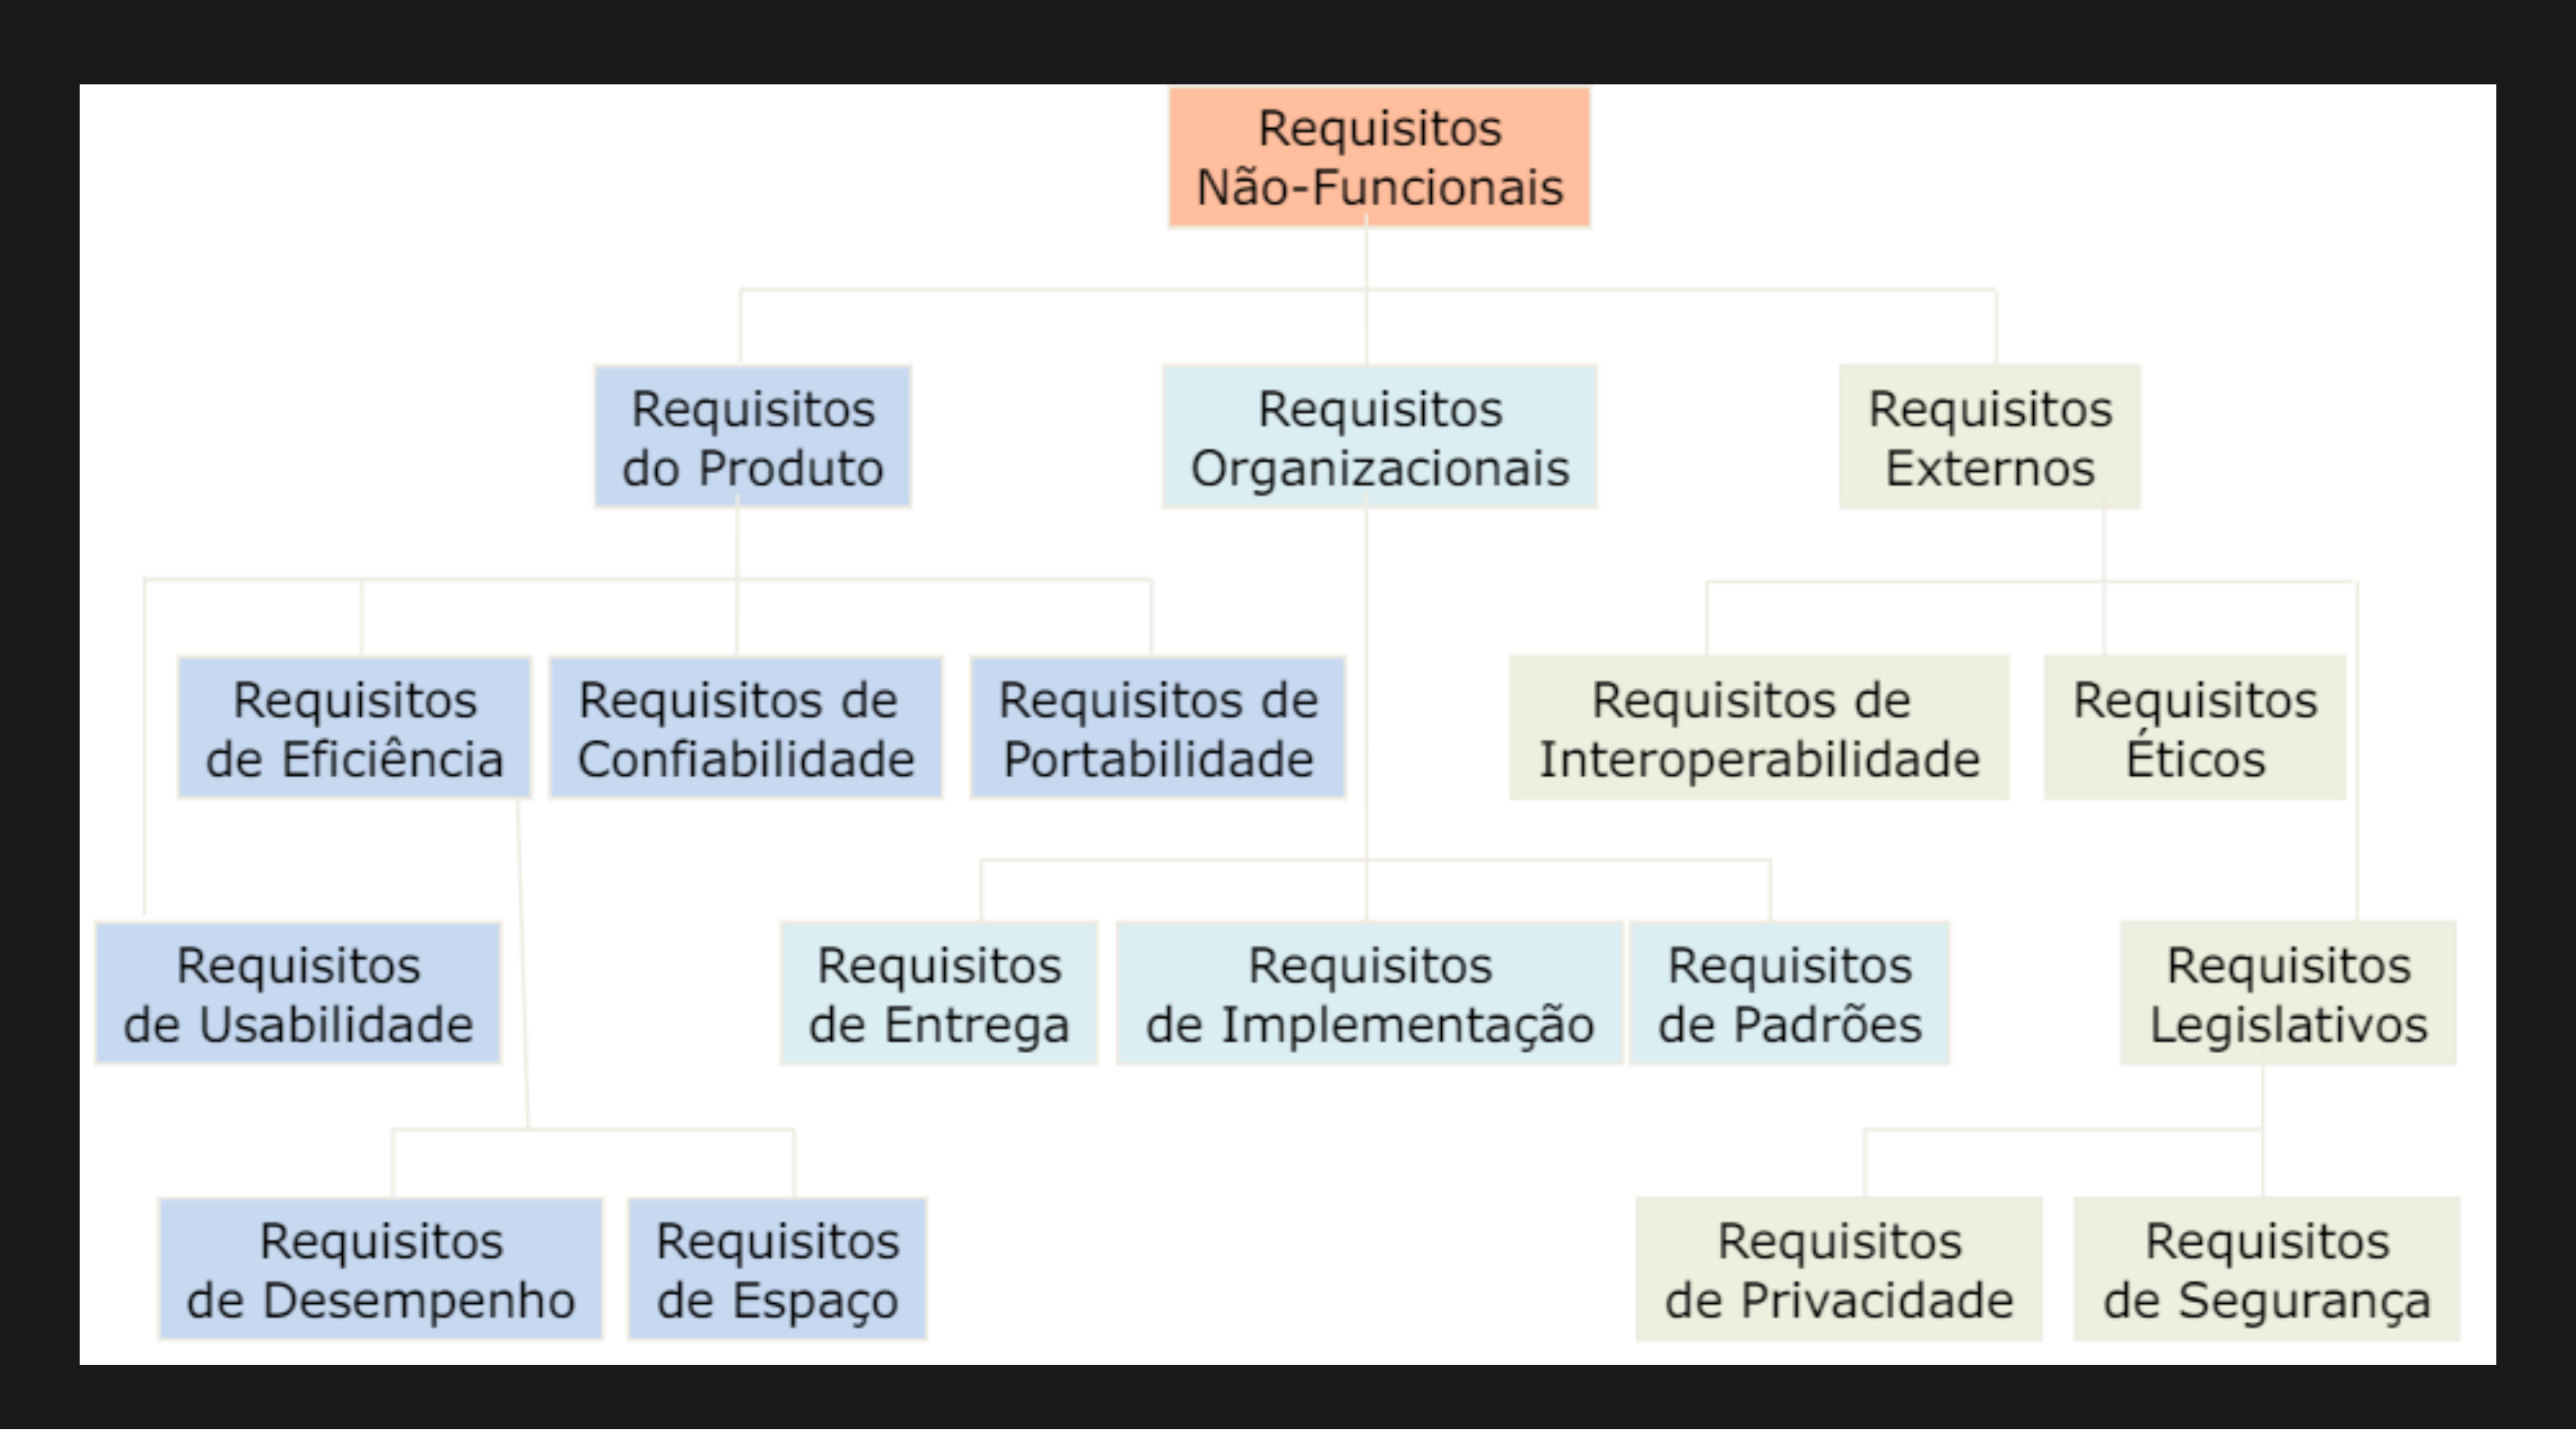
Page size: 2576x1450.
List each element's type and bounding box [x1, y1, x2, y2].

picture [79, 84, 2496, 1365]
